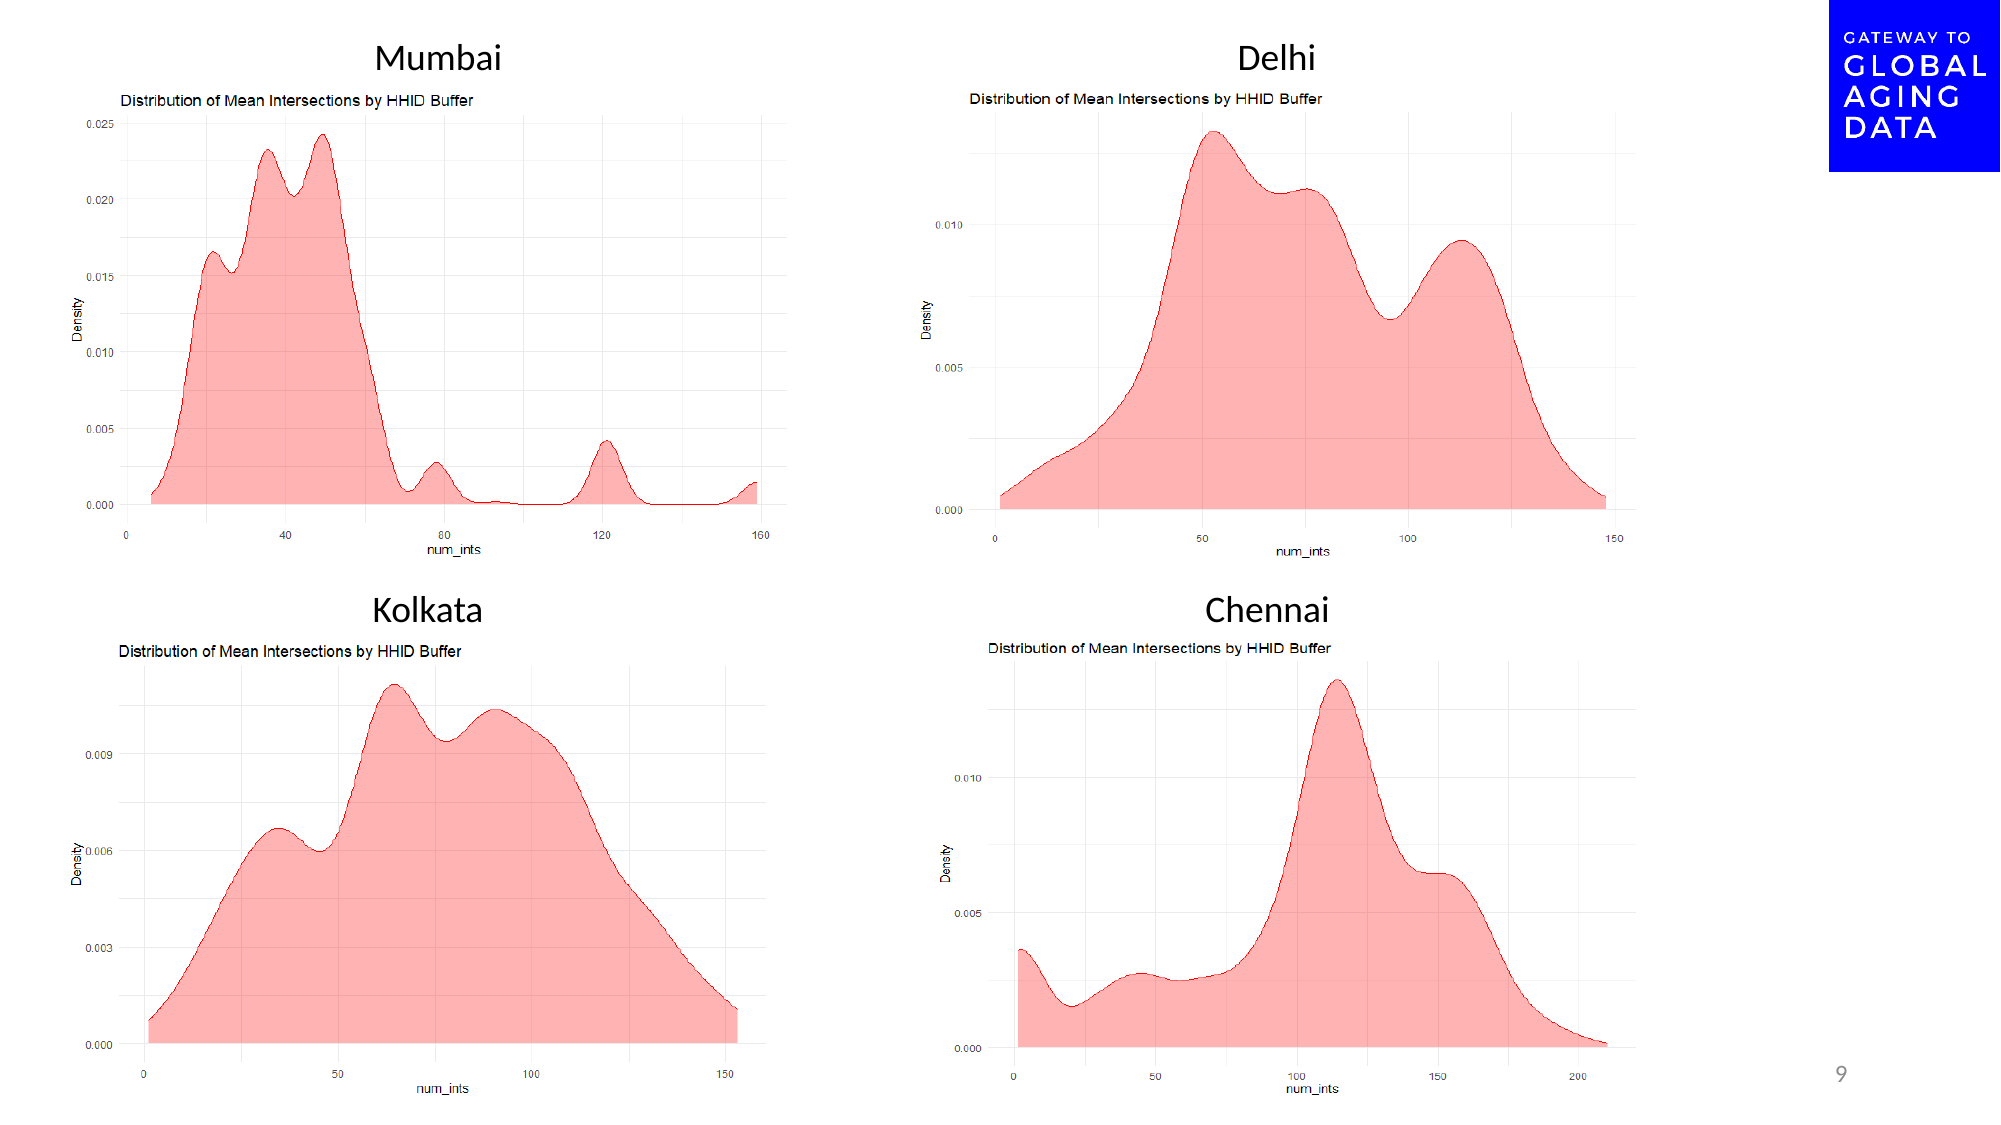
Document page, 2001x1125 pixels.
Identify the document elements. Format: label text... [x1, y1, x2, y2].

text_box Kolkata [357, 577, 499, 637]
picture [63, 86, 794, 563]
slide_number 9 [1412, 1042, 1863, 1103]
picture [1829, 0, 2000, 172]
text_box Delhi [1223, 25, 1332, 86]
picture [932, 636, 1643, 1100]
picture [911, 86, 1643, 563]
picture [63, 637, 773, 1101]
text_box Mumbai [359, 25, 518, 86]
text_box Chennai [1190, 577, 1345, 636]
